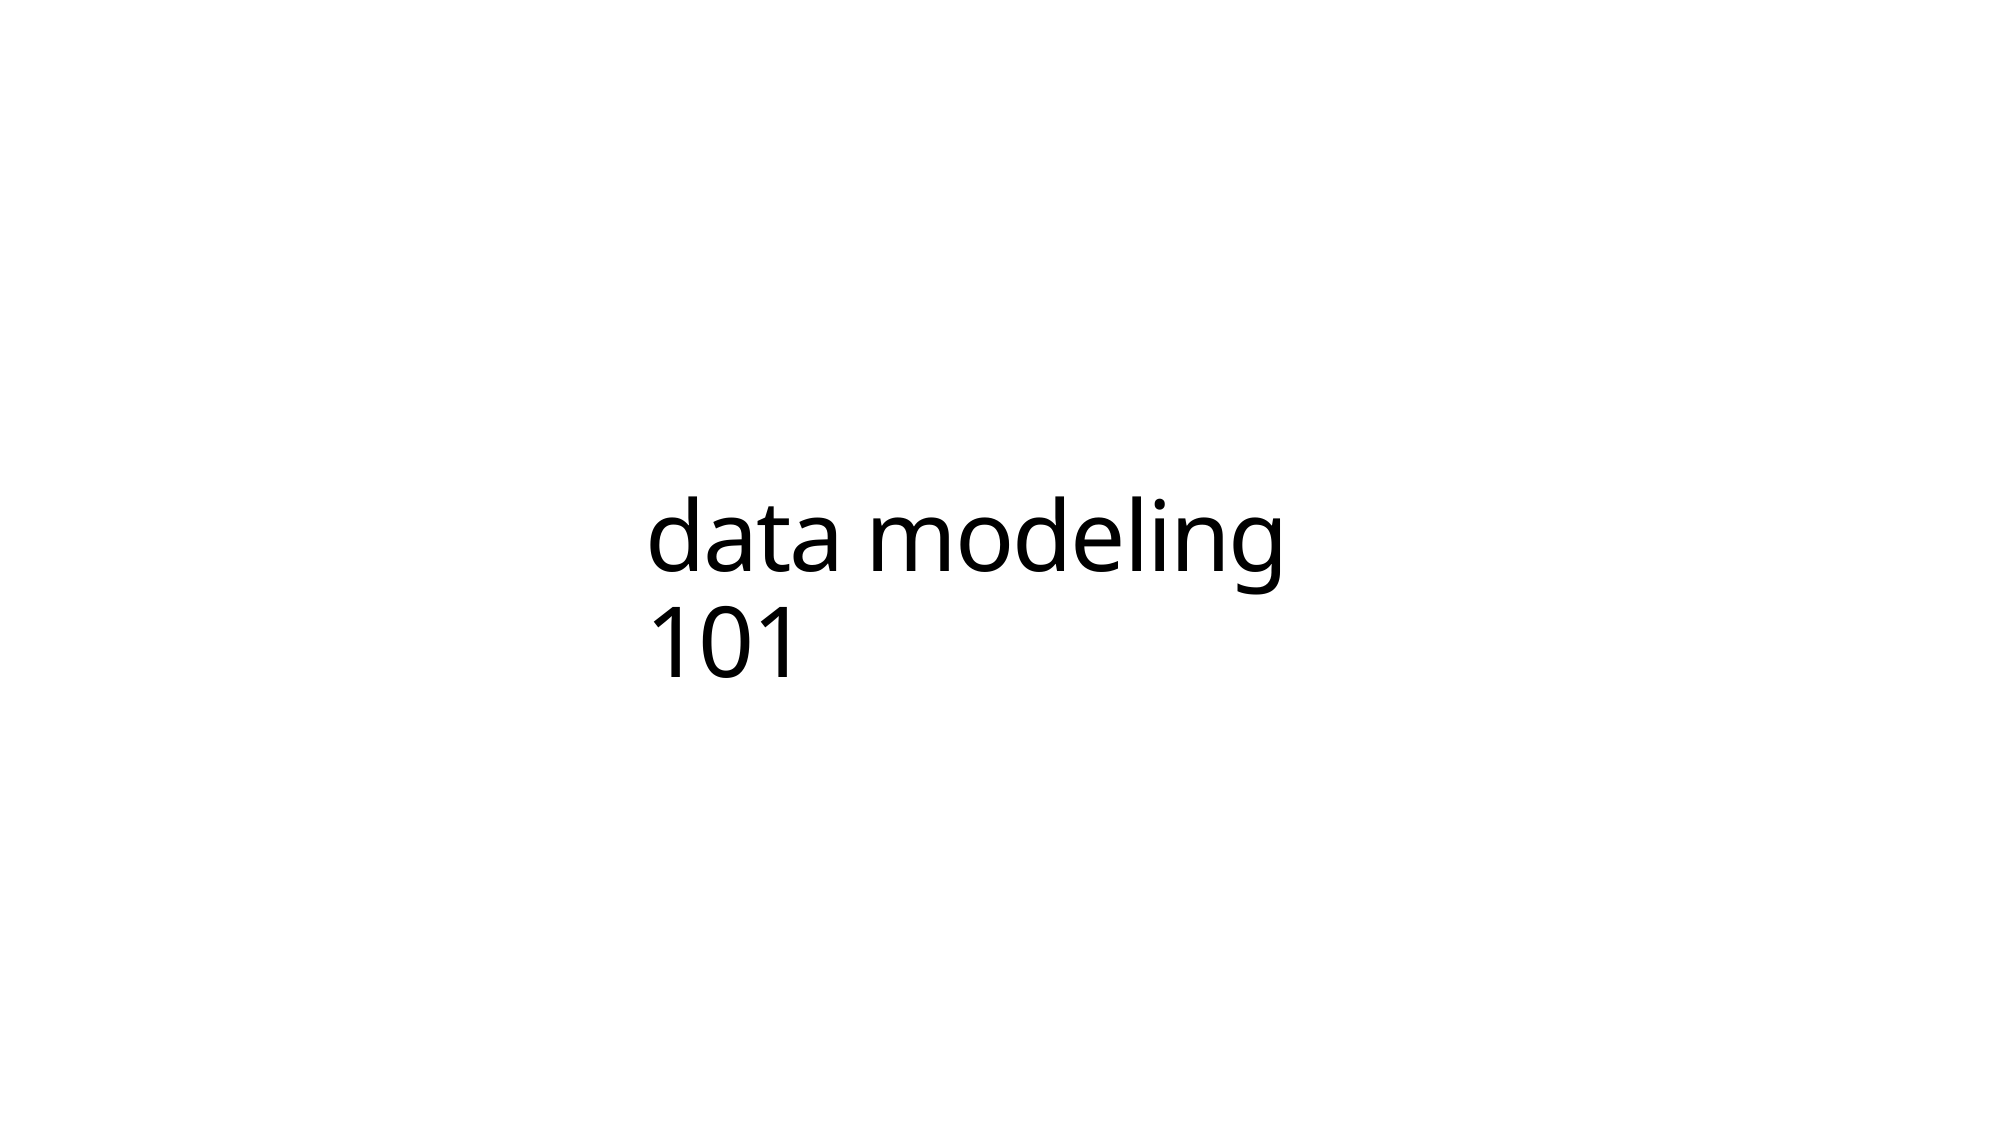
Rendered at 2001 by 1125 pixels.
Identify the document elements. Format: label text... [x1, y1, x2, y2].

title data modeling 101 [621, 471, 1484, 620]
